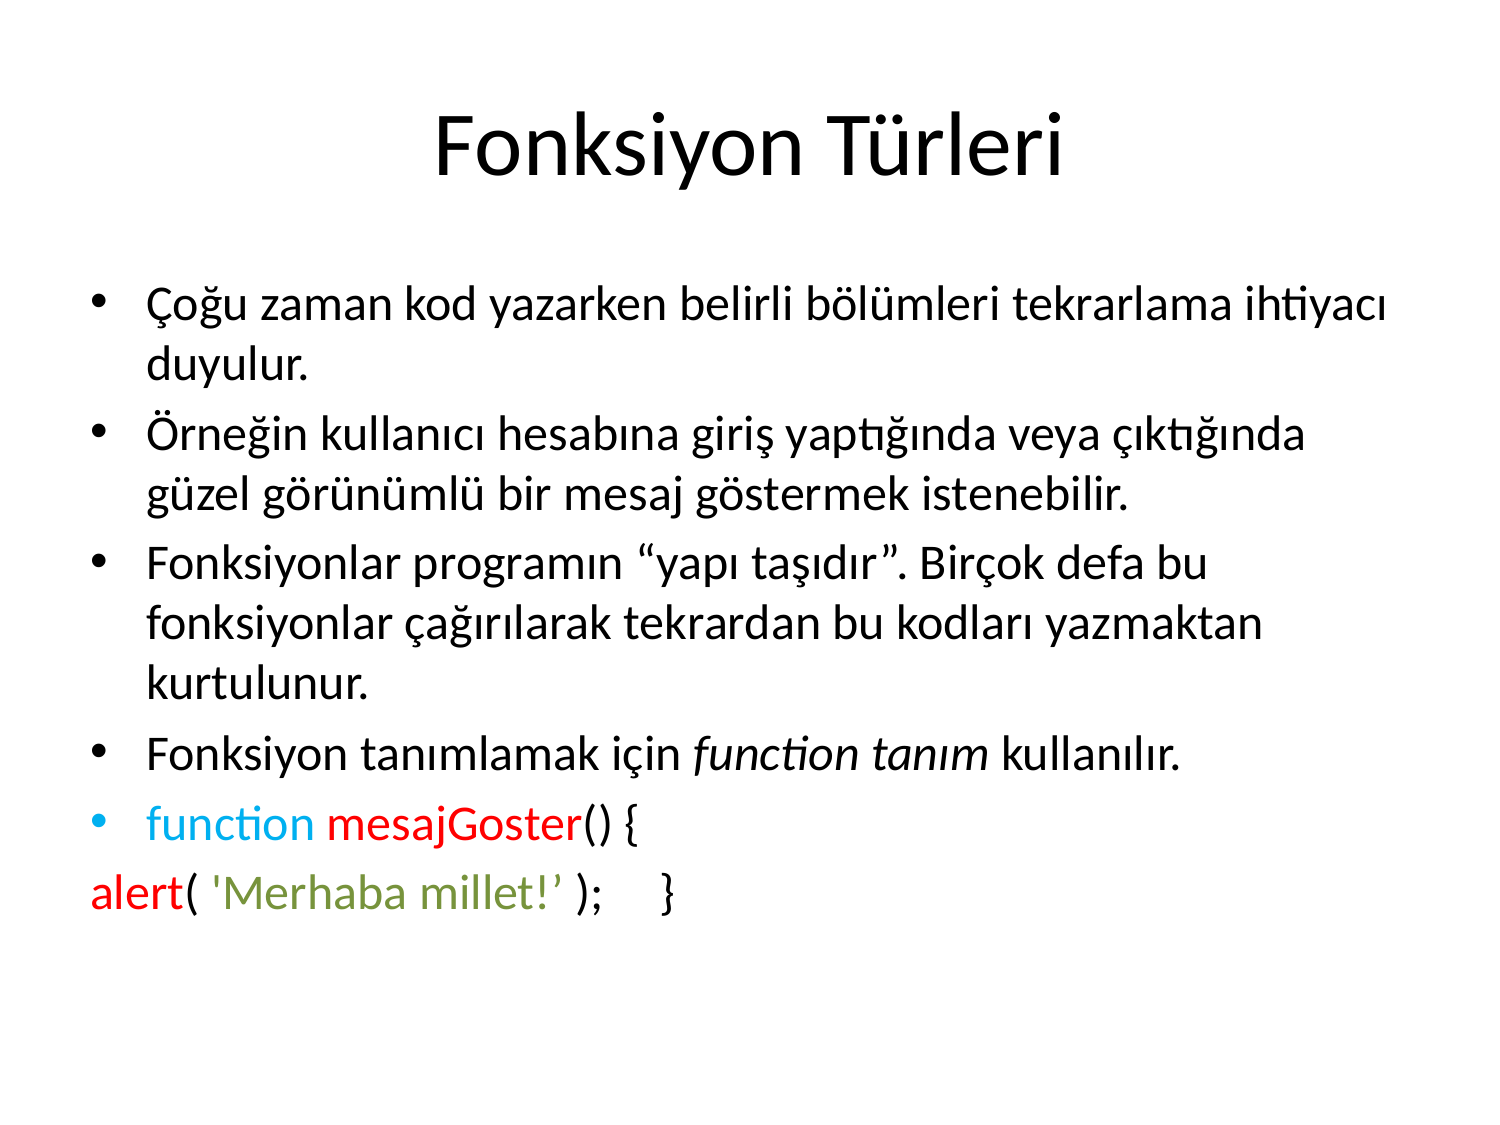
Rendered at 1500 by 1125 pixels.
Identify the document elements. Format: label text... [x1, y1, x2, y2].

list Çoğu zaman kod yazarken belirli bölümleri tekrarlama ihtiyacı duyulur. Örneğin kullanıcı hesabına giriş yaptığında veya çıktığında güzel görünümlü bir mesaj göstermek istenebilir. Fonksiyonlar programın “yapı taşıdır”. Birçok defa bu fonksiyonlar çağırılarak tekrardan bu kodları yazmaktan kurtulunur. Fonksiyon tanımlamak için function tanım kullanılır. function mesajGoster() { alert( 'Merhaba millet!’ ); } [75, 262, 1425, 1005]
title Fonksiyon Türleri [75, 45, 1425, 233]
